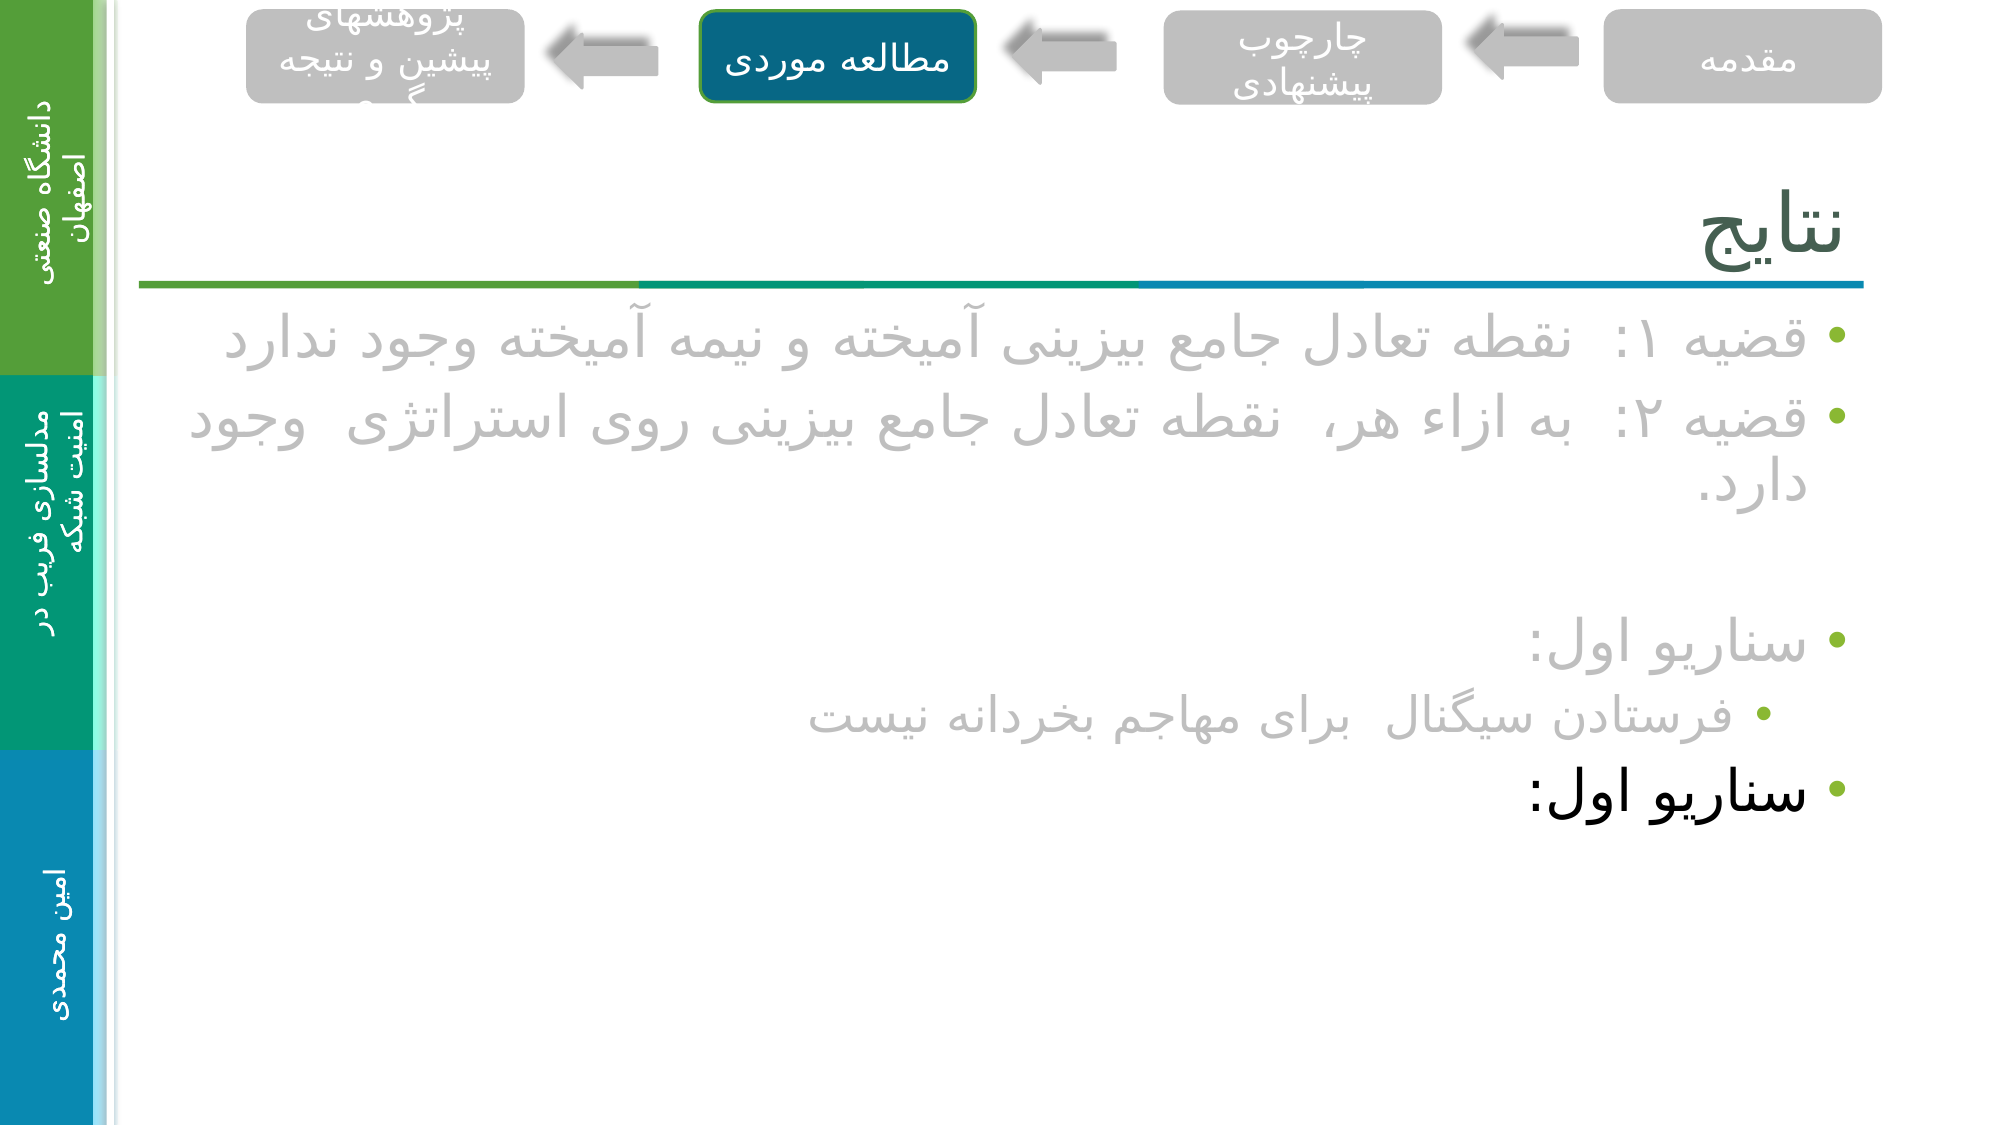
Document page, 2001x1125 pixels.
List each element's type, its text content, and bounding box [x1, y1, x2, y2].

text_box [553, 32, 659, 90]
text_box مقدمه [1603, 9, 1883, 104]
text_box [1012, 27, 1117, 85]
text_box [1474, 23, 1579, 80]
text_box پژوهشهای پیشین و نتیجه گیری [246, 9, 525, 104]
text_box چارچوب پیشنهادی [1163, 10, 1443, 105]
title نتایج [137, 162, 1863, 278]
text_box مطالعه موردی [698, 9, 978, 104]
